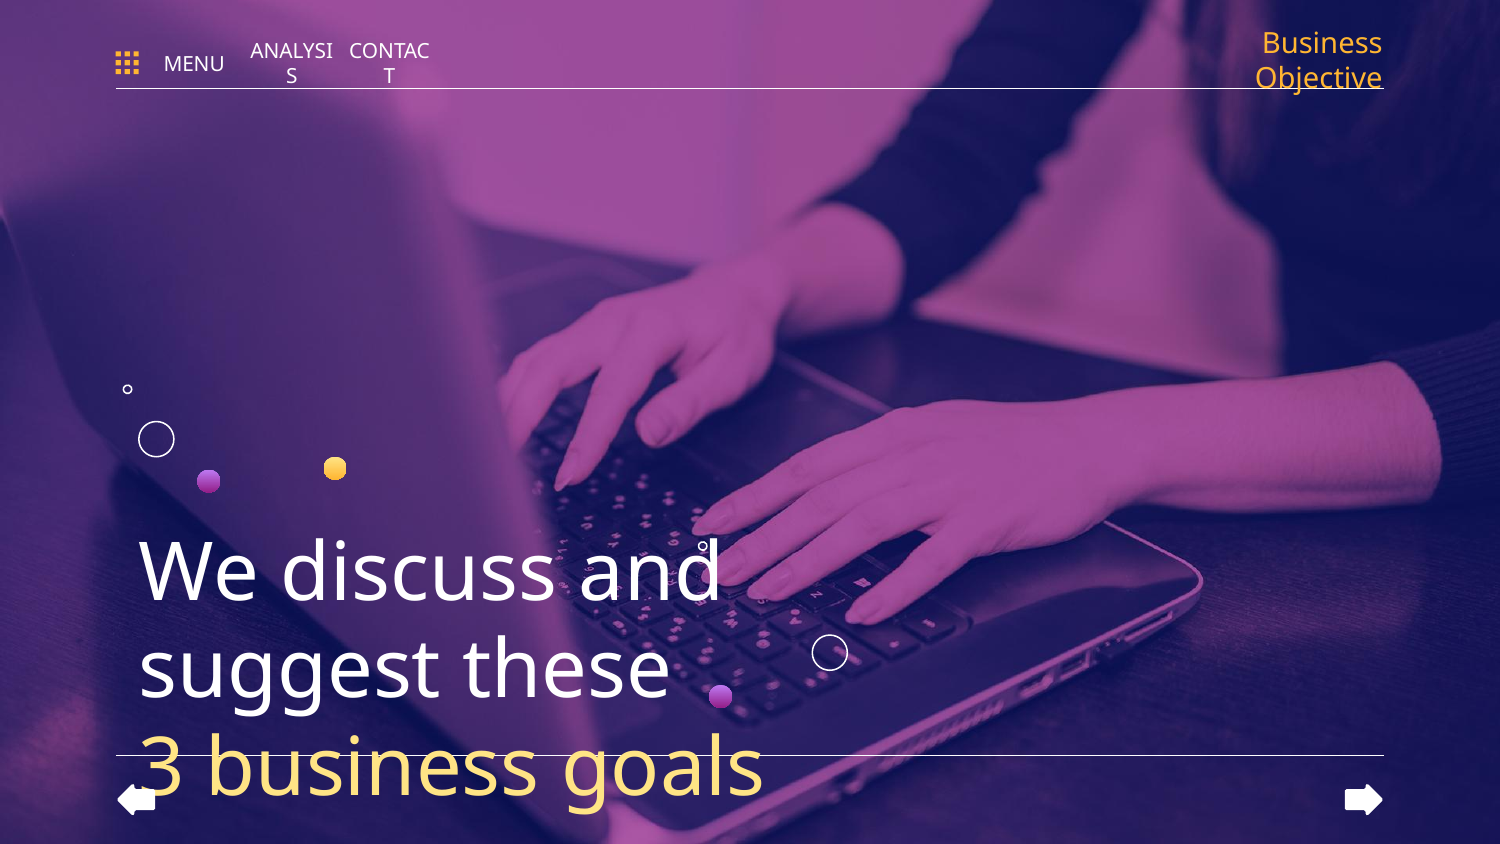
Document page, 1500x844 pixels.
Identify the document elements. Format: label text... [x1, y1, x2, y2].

title We discuss and suggest these 3 business goals [123, 504, 1033, 708]
text_box MENU [151, 45, 237, 81]
text_box [709, 684, 733, 708]
text_box [109, 45, 145, 81]
text_box ANALYSIS [248, 45, 335, 81]
text_box CONTACT [346, 45, 433, 81]
text_box Business Objective [1158, 34, 1383, 85]
text_box [1344, 784, 1383, 816]
text_box [117, 784, 156, 816]
picture [0, 0, 1500, 844]
text_box [197, 469, 221, 493]
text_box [115, 50, 139, 75]
text_box [323, 456, 347, 480]
